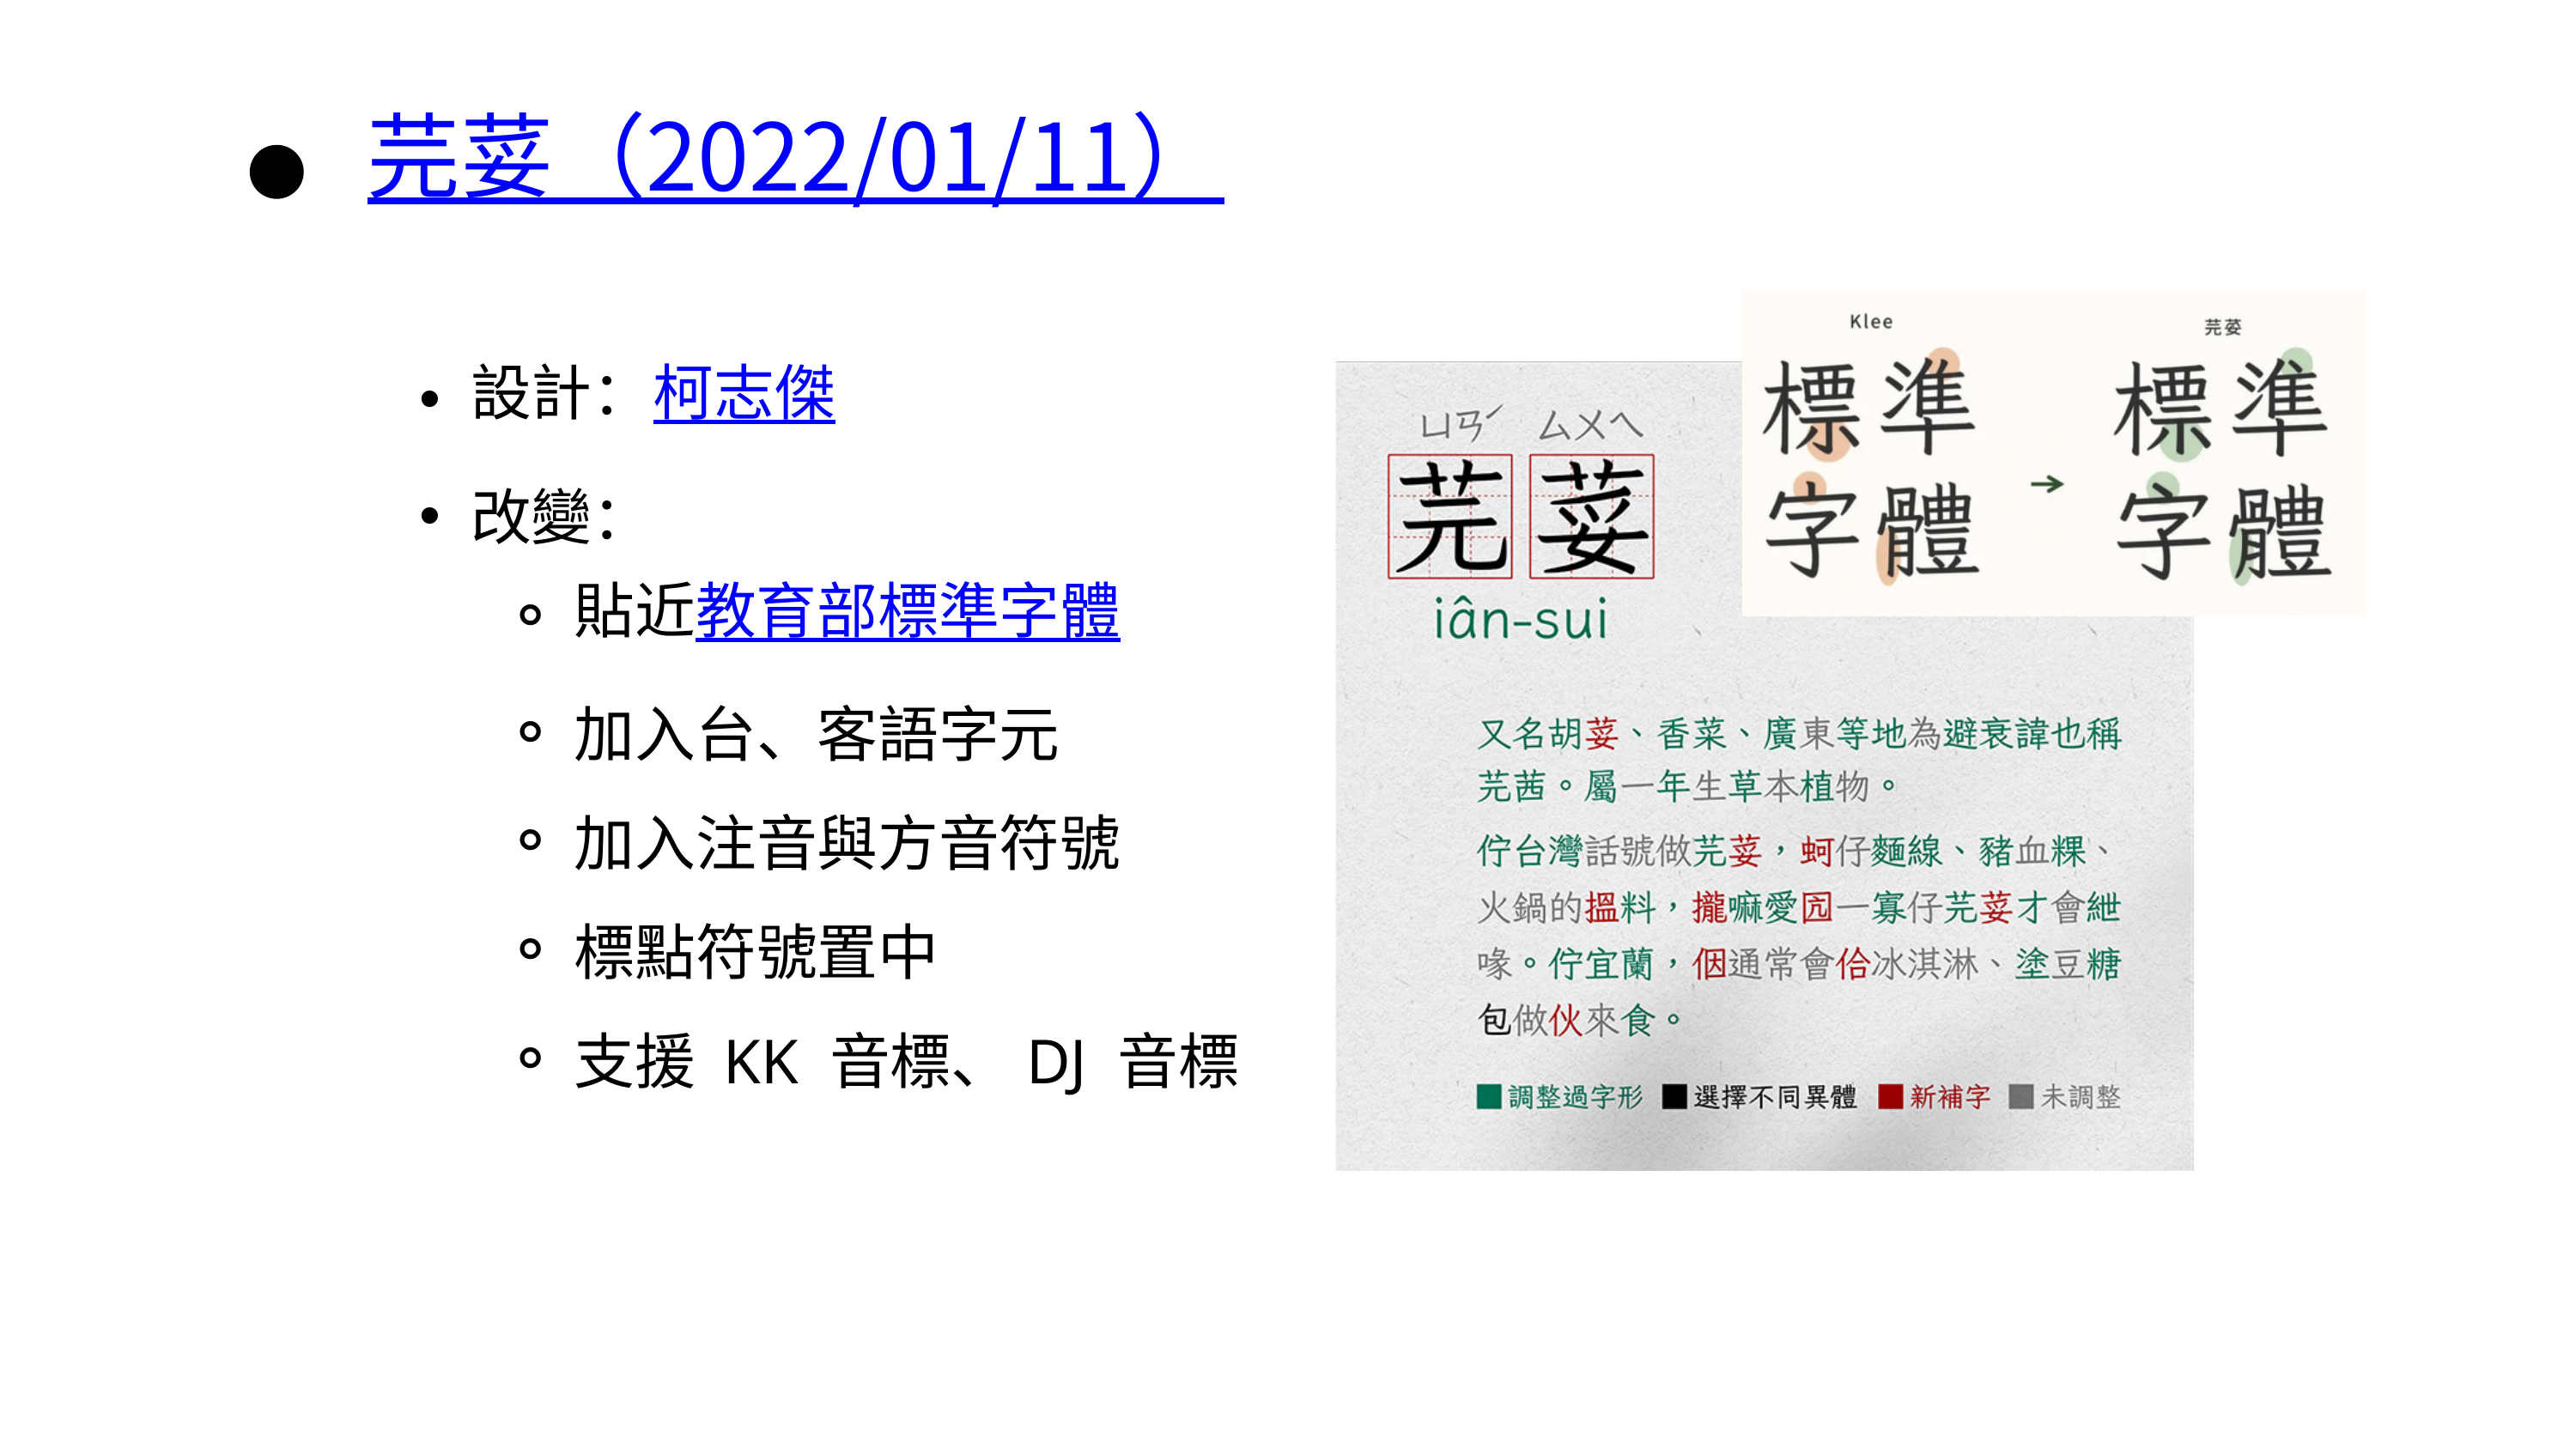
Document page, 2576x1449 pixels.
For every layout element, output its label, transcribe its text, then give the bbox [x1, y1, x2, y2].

text_box 設計：柯志傑 改變： 貼近教育部標準字體 加入台、客語字元 加入注音與方音符號 標點符號置中 支援 KK 音標、DJ 音標 [367, 333, 1595, 1096]
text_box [249, 144, 304, 199]
text_box 芫荽（2022/01/11） [367, 101, 1252, 233]
text_box [1335, 361, 2194, 1172]
text_box [1742, 290, 2367, 616]
